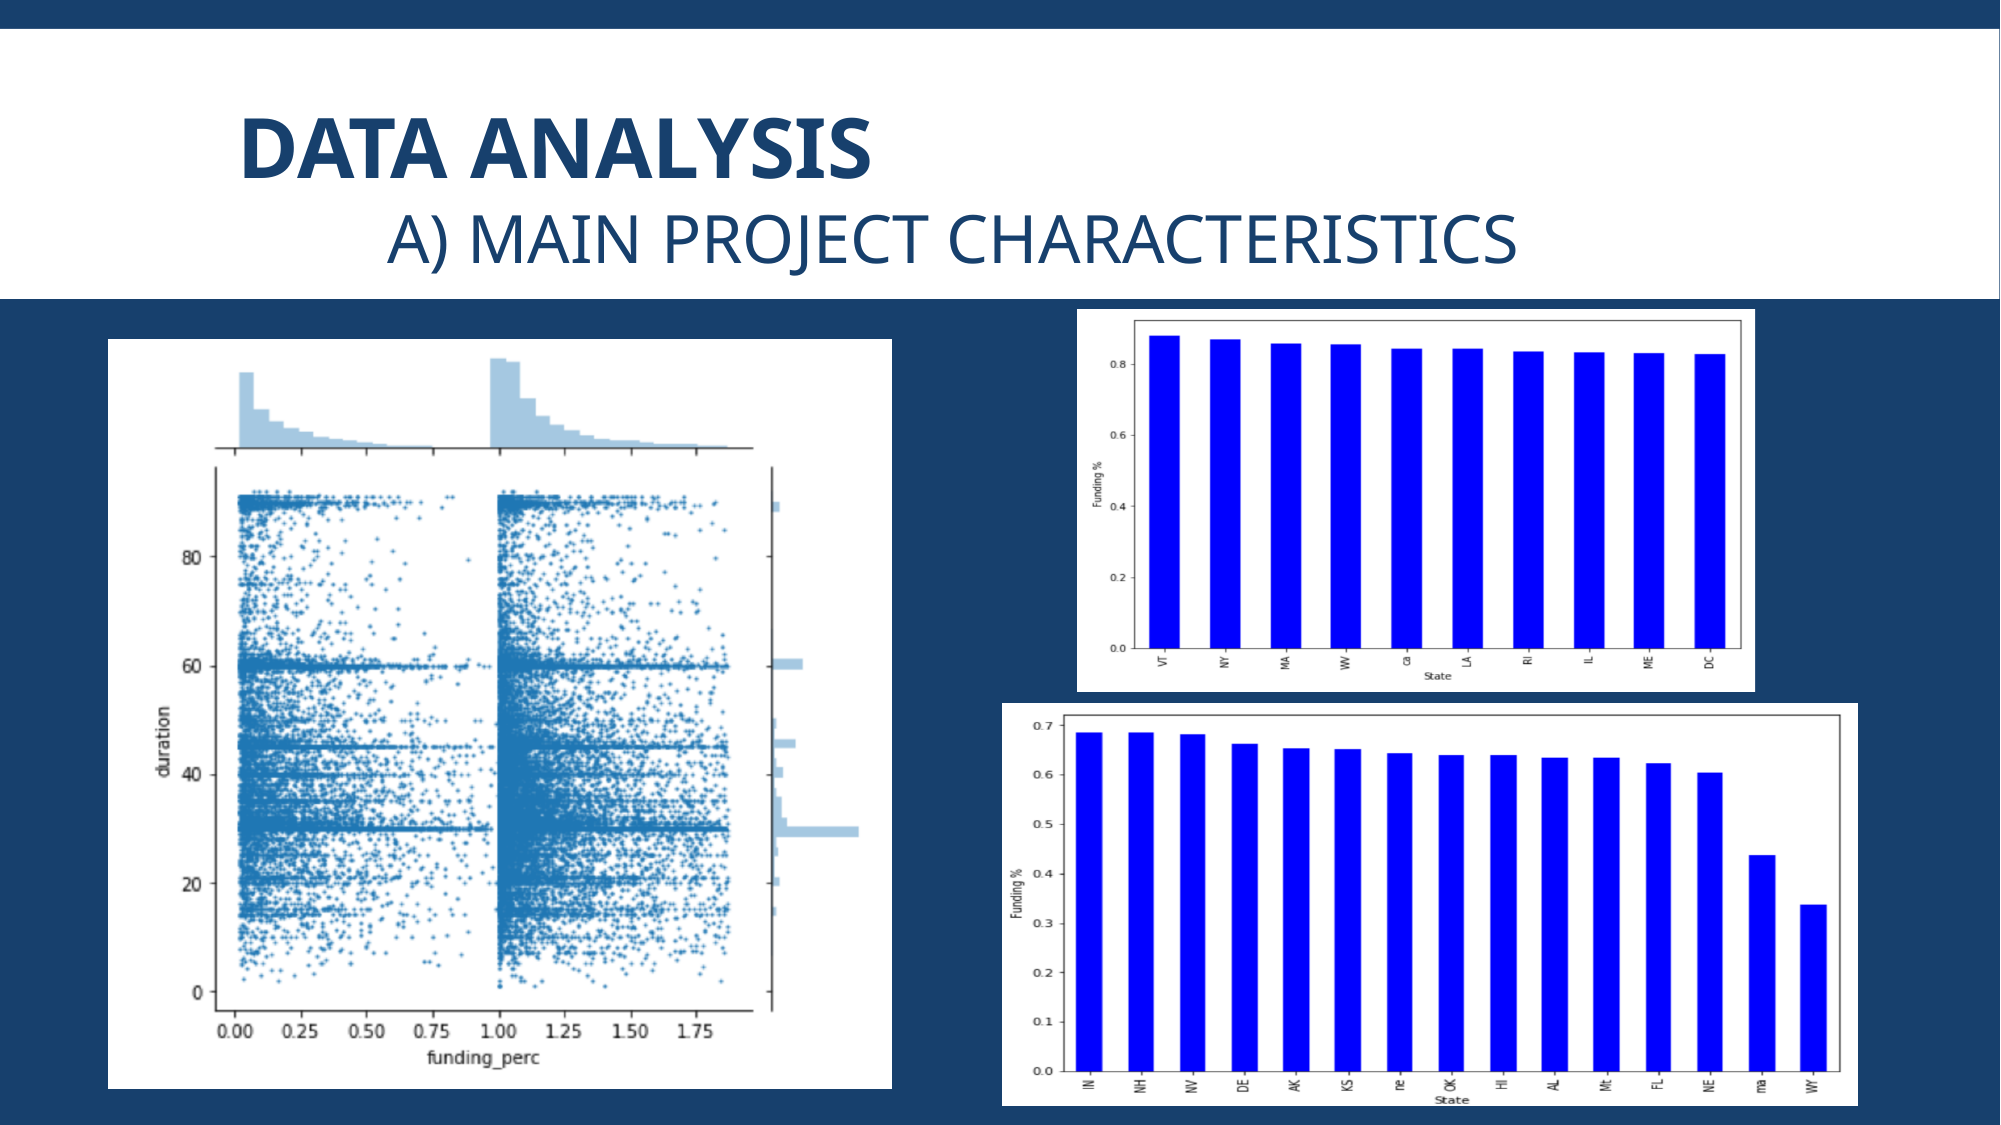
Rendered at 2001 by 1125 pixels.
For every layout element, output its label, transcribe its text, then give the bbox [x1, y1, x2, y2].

text_box DATA ANALYSIS A) Main project characteristics [222, 71, 1828, 320]
picture [1076, 309, 1756, 692]
picture [1002, 703, 1858, 1106]
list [107, 339, 892, 1089]
